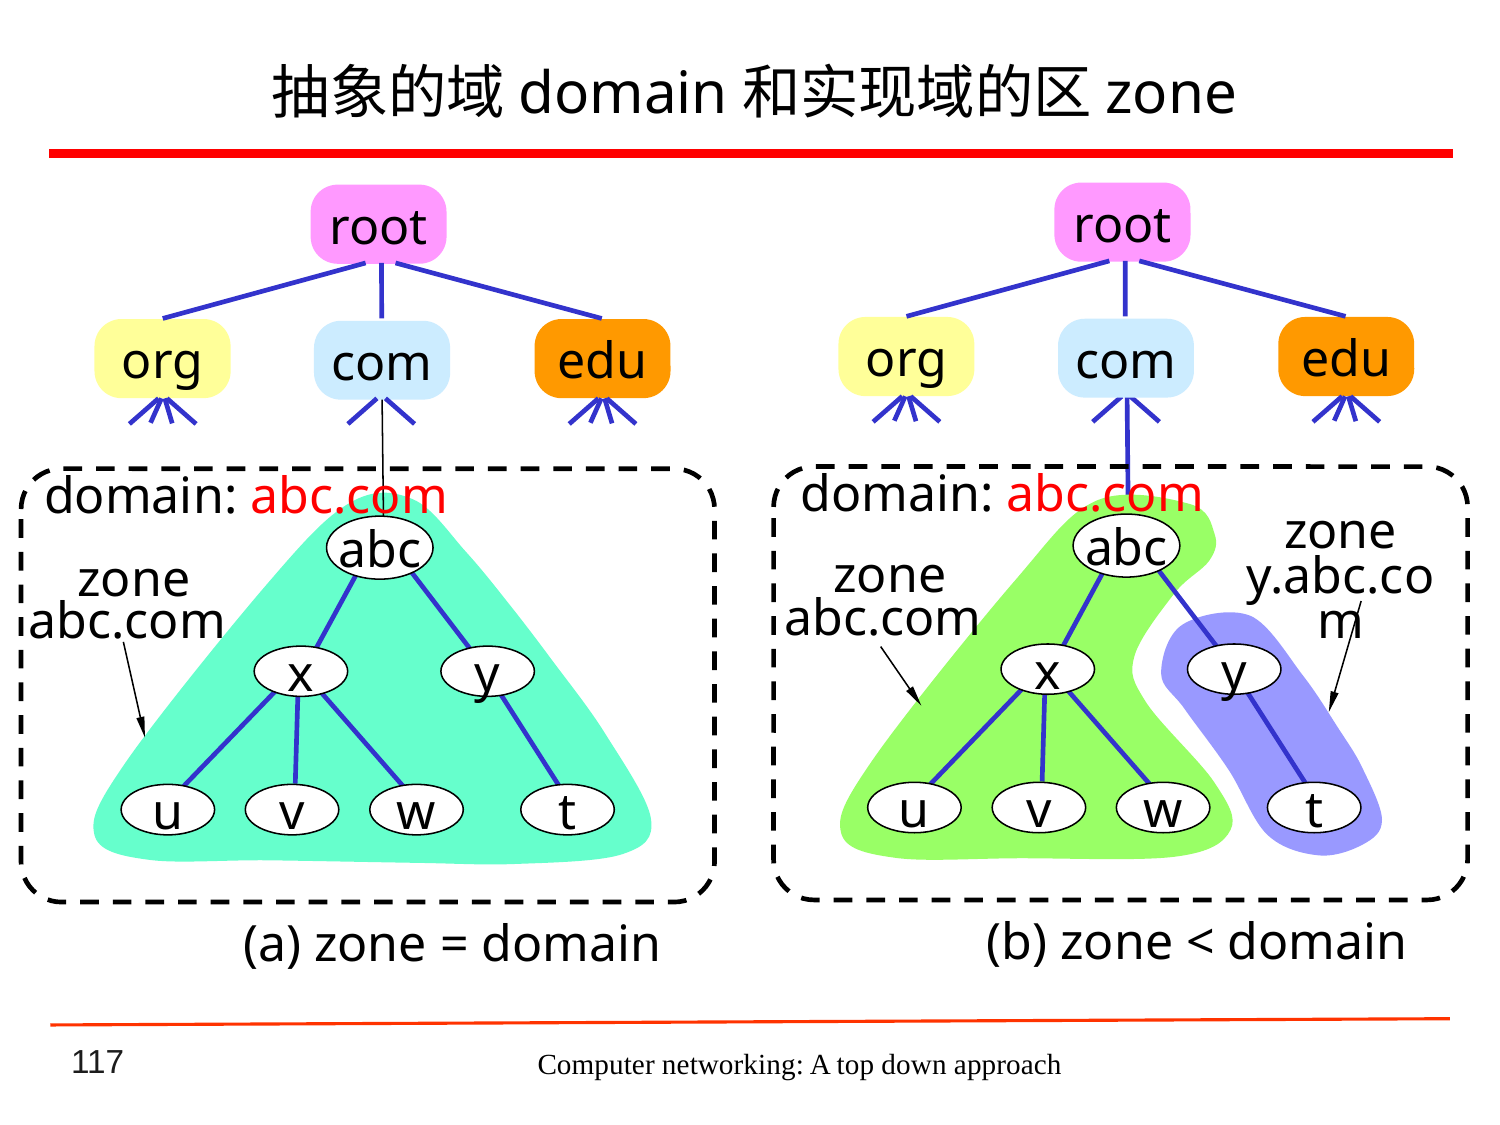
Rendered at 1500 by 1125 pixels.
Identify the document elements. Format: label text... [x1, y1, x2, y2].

text_box w [369, 784, 464, 835]
text_box abc [326, 516, 434, 580]
text_box org [94, 319, 231, 399]
text_box (a) zone = domain [228, 904, 677, 979]
text_box zone abc.com [13, 555, 241, 654]
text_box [773, 182, 1471, 978]
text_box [129, 398, 197, 425]
text_box y [440, 646, 535, 697]
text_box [347, 398, 415, 425]
text_box com [313, 320, 451, 400]
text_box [569, 398, 637, 425]
text_box edu [534, 319, 671, 399]
text_box [21, 468, 715, 903]
text_box [123, 641, 145, 738]
text_box u [121, 784, 215, 835]
title 抽象的域domain和实现域的区zone [52, 37, 1457, 143]
text_box root [310, 184, 447, 264]
footer Computer networking: A top down approach [512, 1037, 1088, 1089]
text_box v [245, 784, 339, 835]
text_box domain: abc.com [29, 456, 463, 483]
text_box t [520, 784, 615, 835]
text_box x [254, 646, 348, 697]
